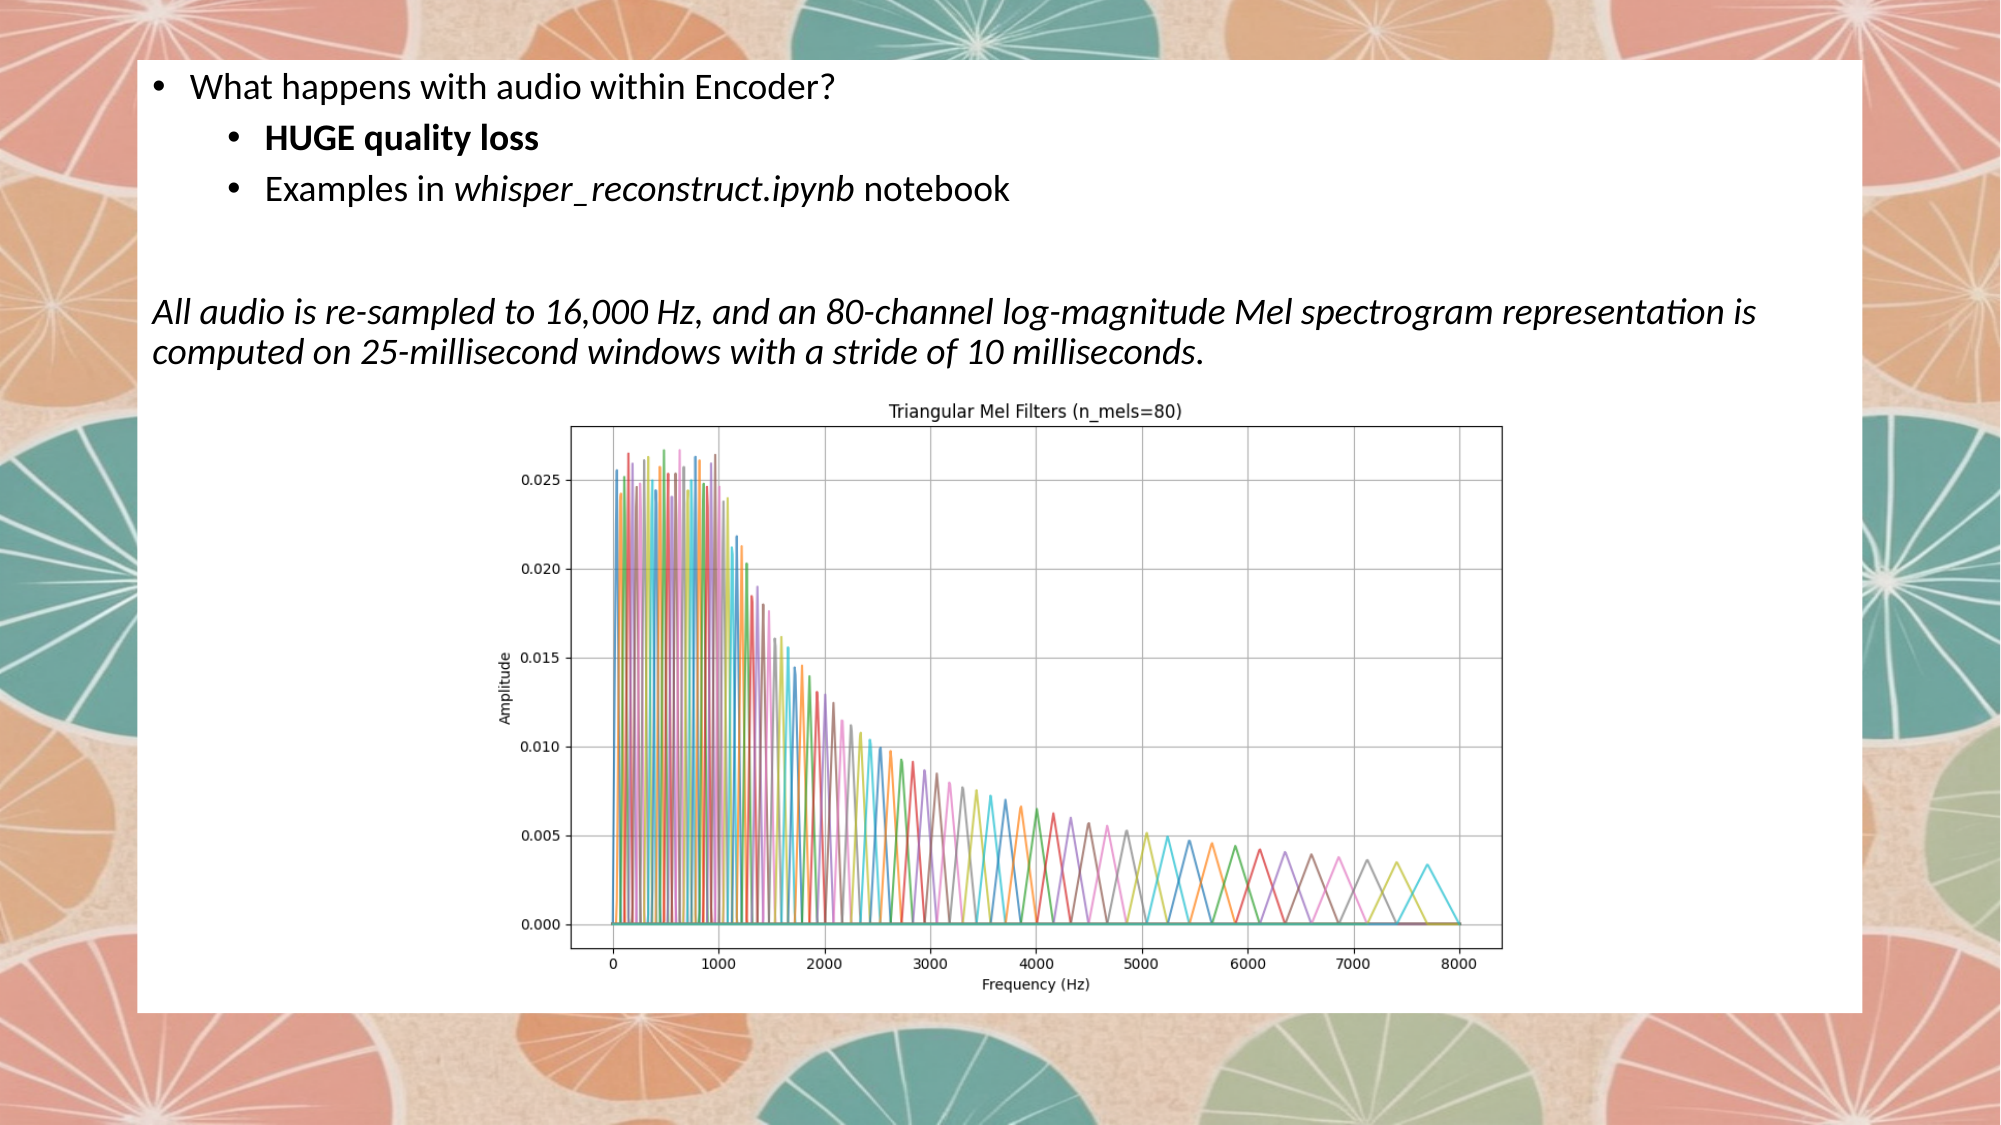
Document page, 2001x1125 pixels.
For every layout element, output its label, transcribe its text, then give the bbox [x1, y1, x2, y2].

picture [0, 0, 2001, 1125]
list What happens with audio within Encoder? HUGE quality loss Examples in whisper_reconstruct.ipynb notebook All audio is re-sampled to 16,000 Hz, and an 80-channel log-magnitude Mel spectrogram representation is computed on 25-millisecond windows with a stride of 10 milliseconds. [137, 60, 1863, 1014]
